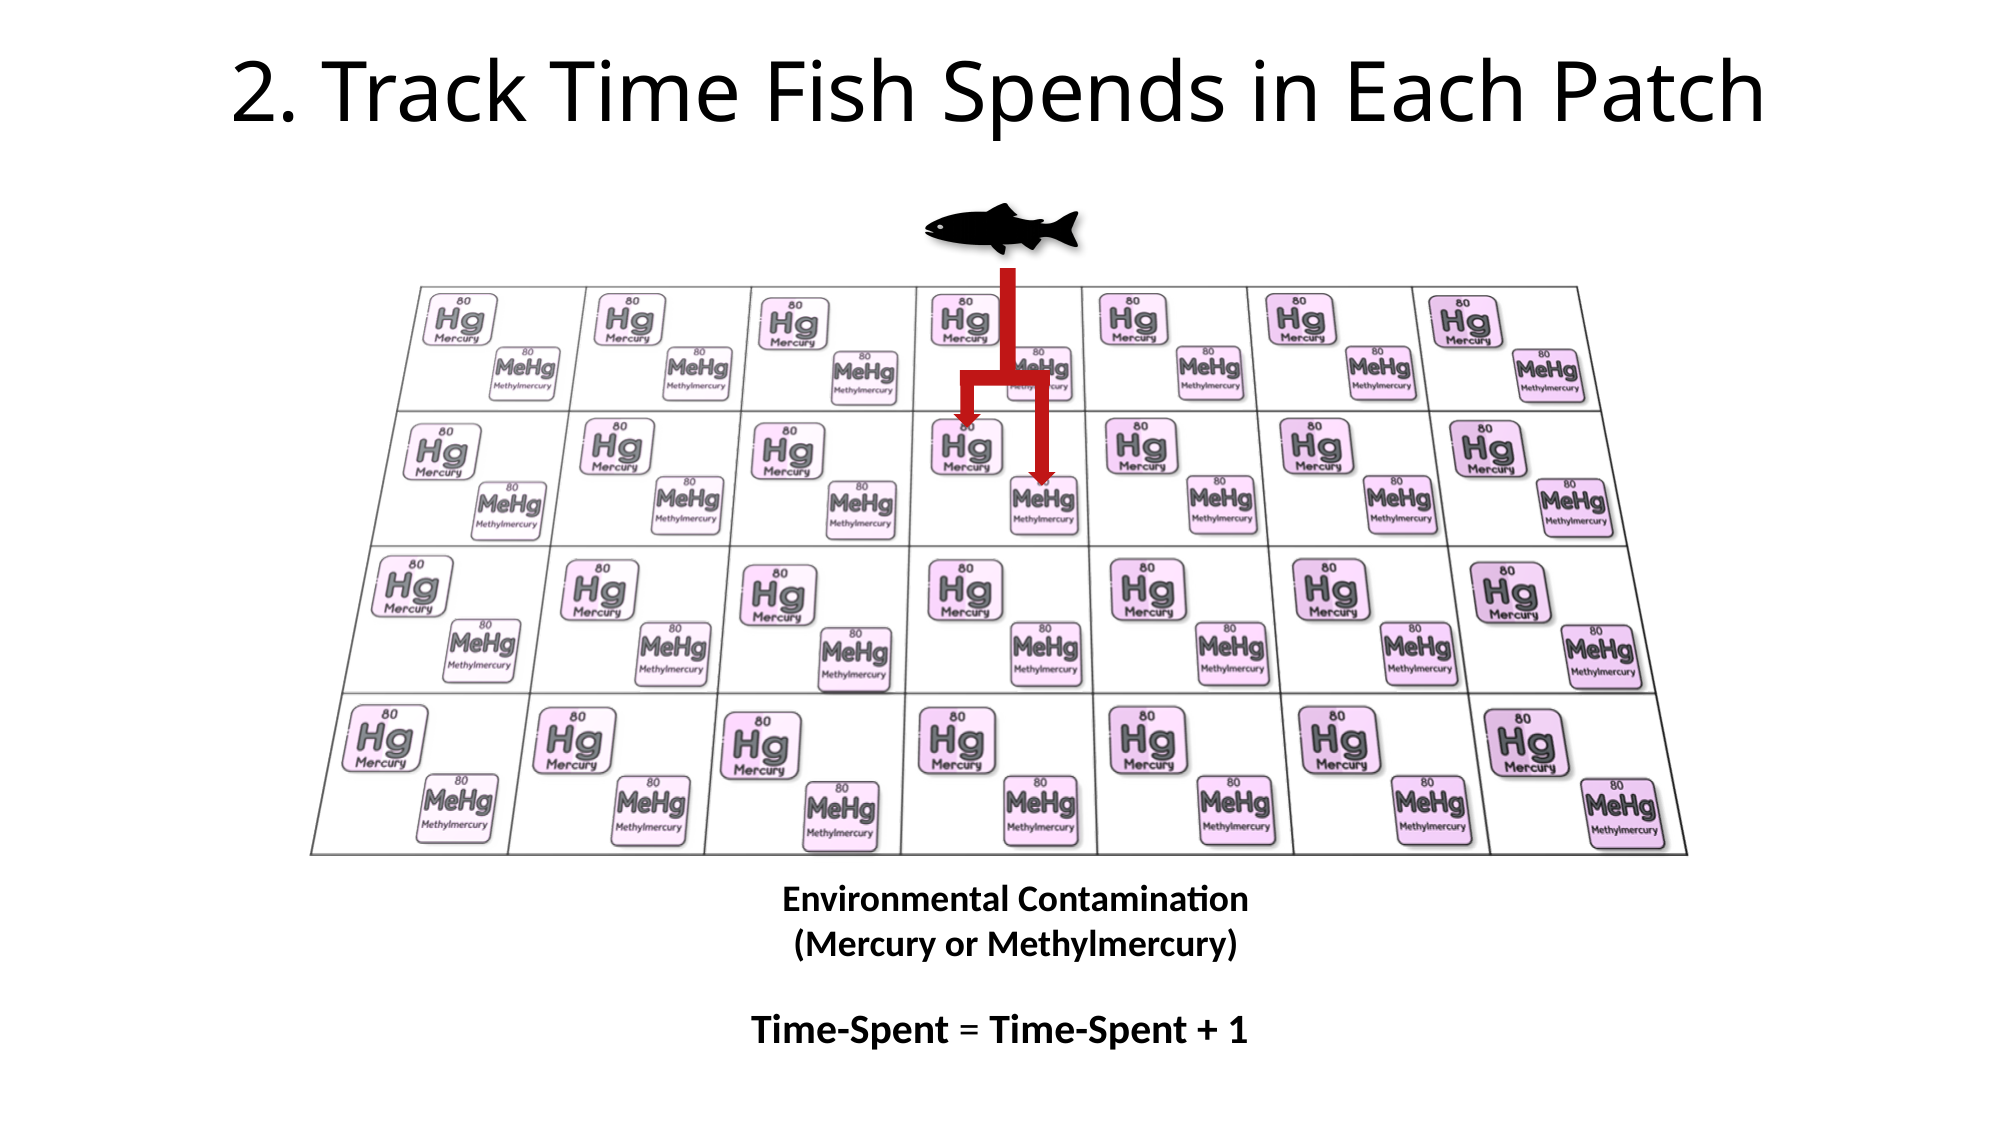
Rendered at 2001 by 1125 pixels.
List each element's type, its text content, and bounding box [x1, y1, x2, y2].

text_box Environmental Contamination (Mercury or Methylmercury) [526, 867, 1506, 972]
picture [306, 172, 1694, 867]
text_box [953, 267, 1056, 486]
text_box Time-Spent = Time-Spent + 1 [143, 994, 1857, 1104]
title 2. Track Time Fish Spends in Each Patch [39, 0, 1961, 203]
